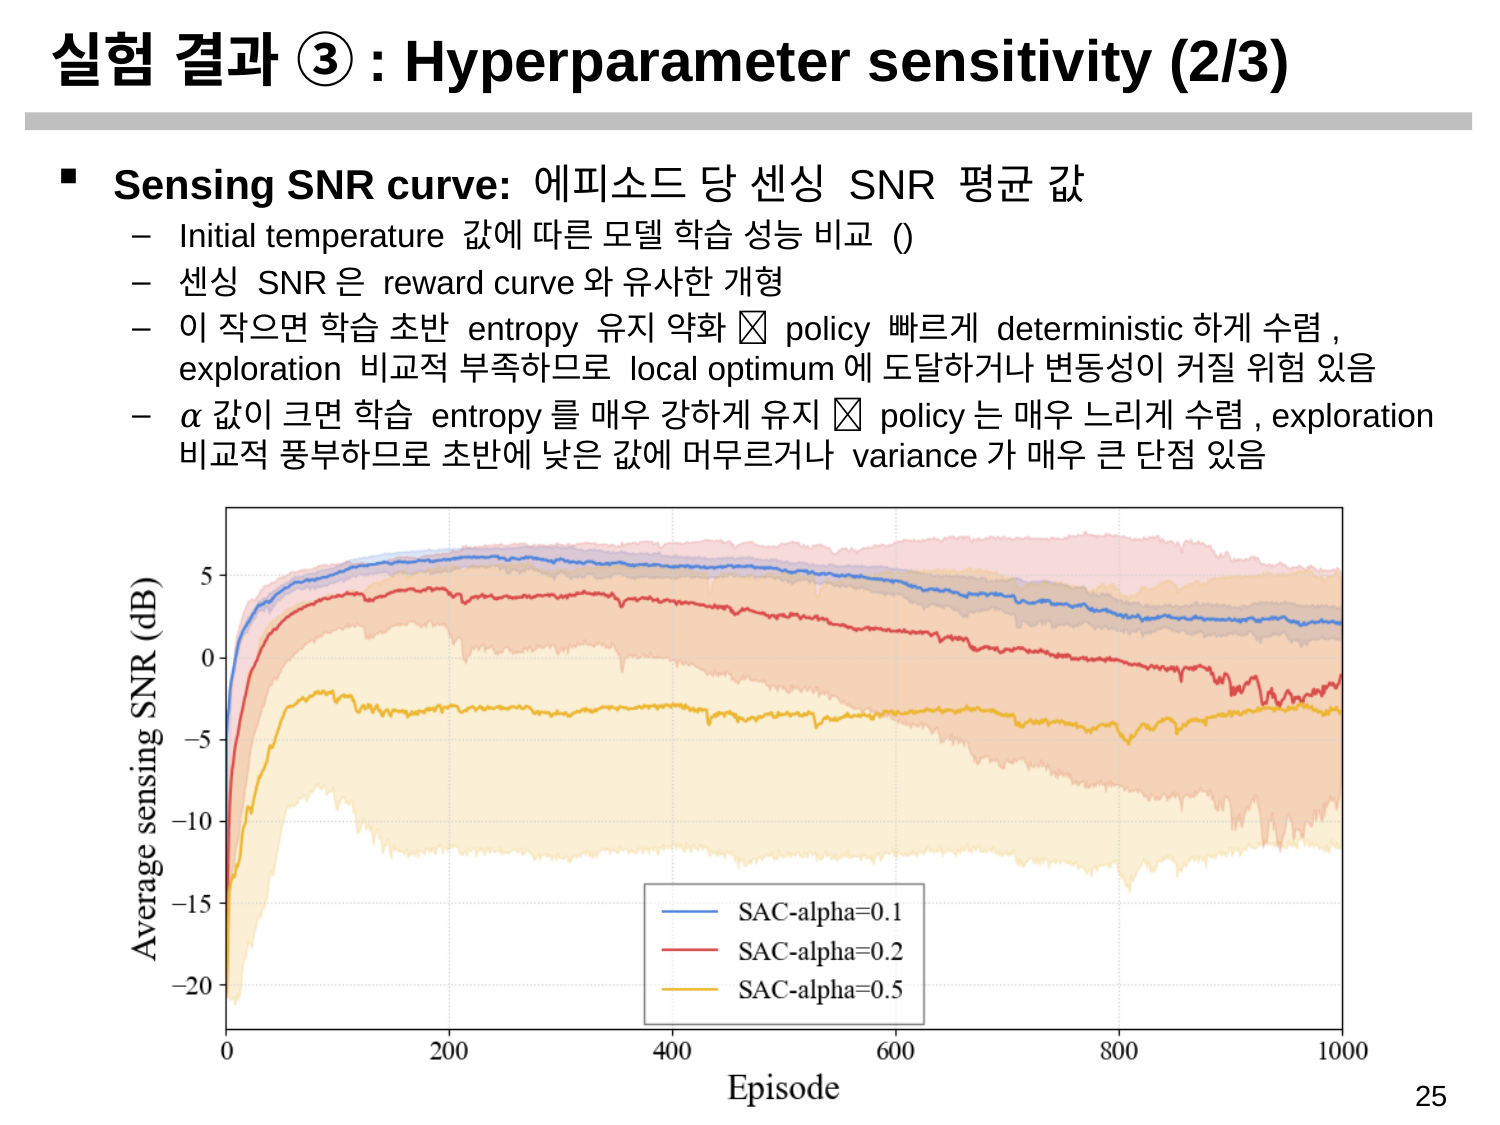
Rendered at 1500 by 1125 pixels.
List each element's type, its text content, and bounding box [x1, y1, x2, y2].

picture [0, 0, 1500, 112]
title 실험 결과 ③: Hyperparameter sensitivity (2/3) [35, 1, 1461, 114]
slide_number 25 [1391, 1069, 1463, 1111]
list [112, 488, 1388, 1125]
